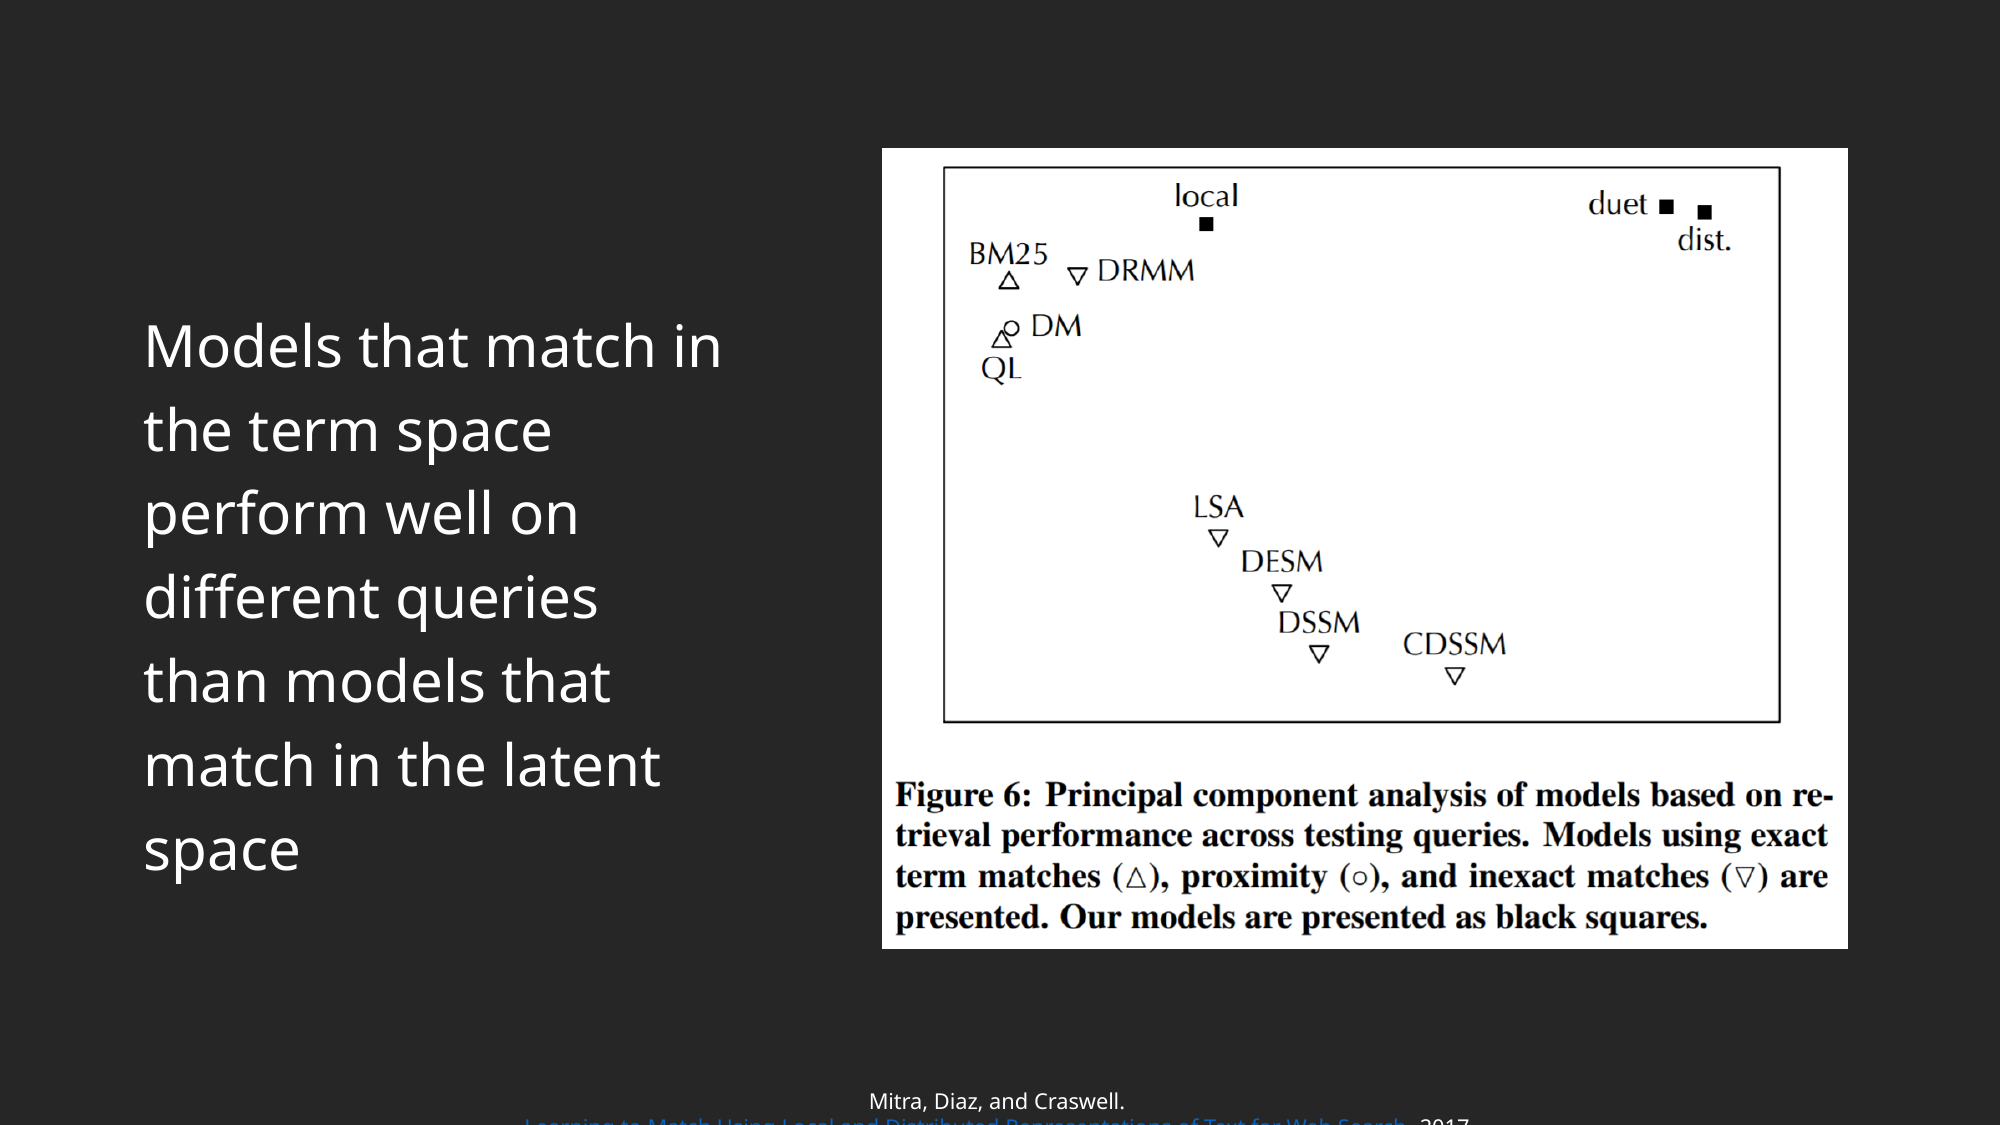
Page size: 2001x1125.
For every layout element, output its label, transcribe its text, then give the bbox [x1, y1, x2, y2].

text_box Mitra, Diaz, and Craswell. Learning to Match Using Local and Distributed Representations of Text for Web Search. 2017. [426, 1079, 1574, 1125]
text_box Models that match in the term space perform well on different queries than models that match in the latent space [129, 224, 751, 952]
picture [882, 148, 1848, 949]
